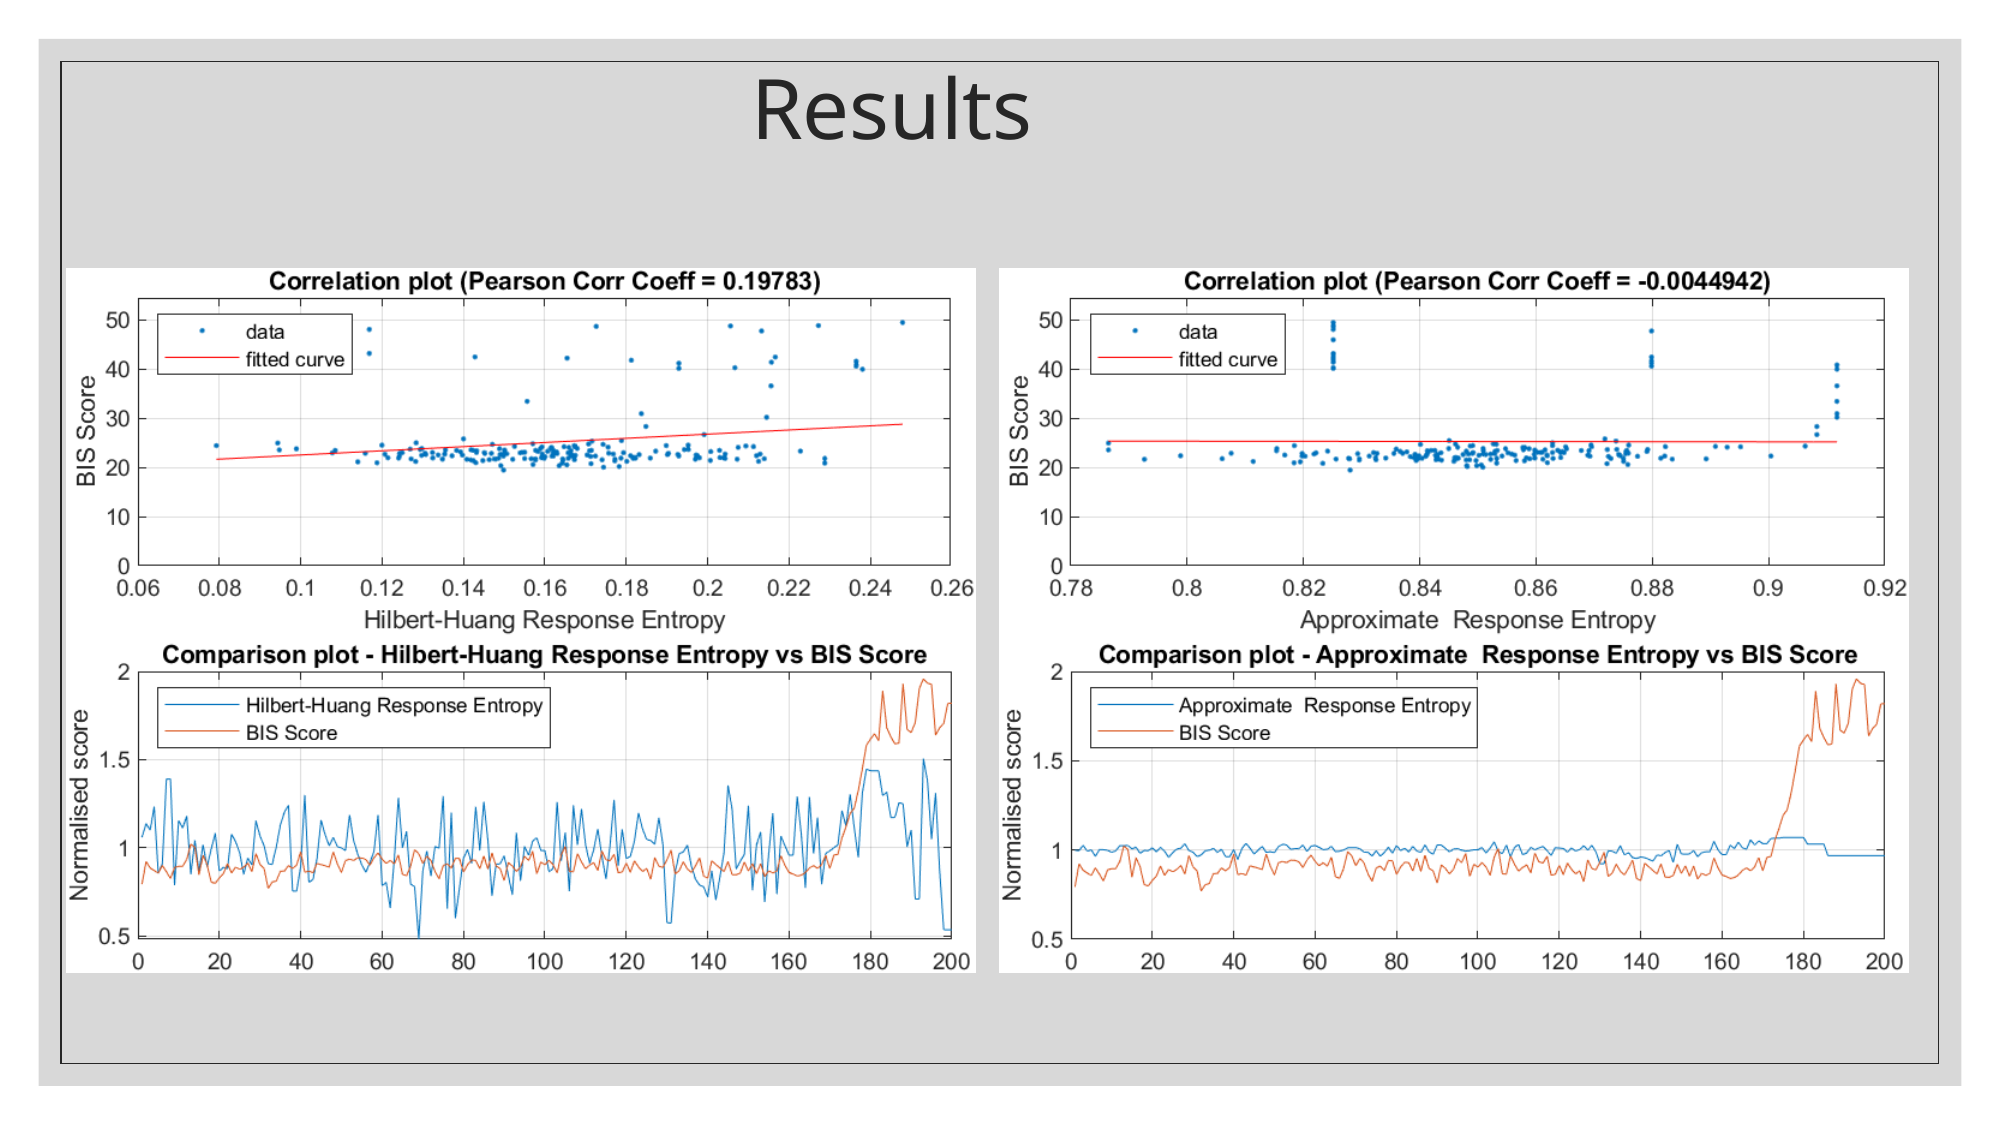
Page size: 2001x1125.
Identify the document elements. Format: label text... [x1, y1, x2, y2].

title Results [66, 0, 1717, 225]
picture [999, 268, 1909, 973]
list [66, 268, 976, 973]
